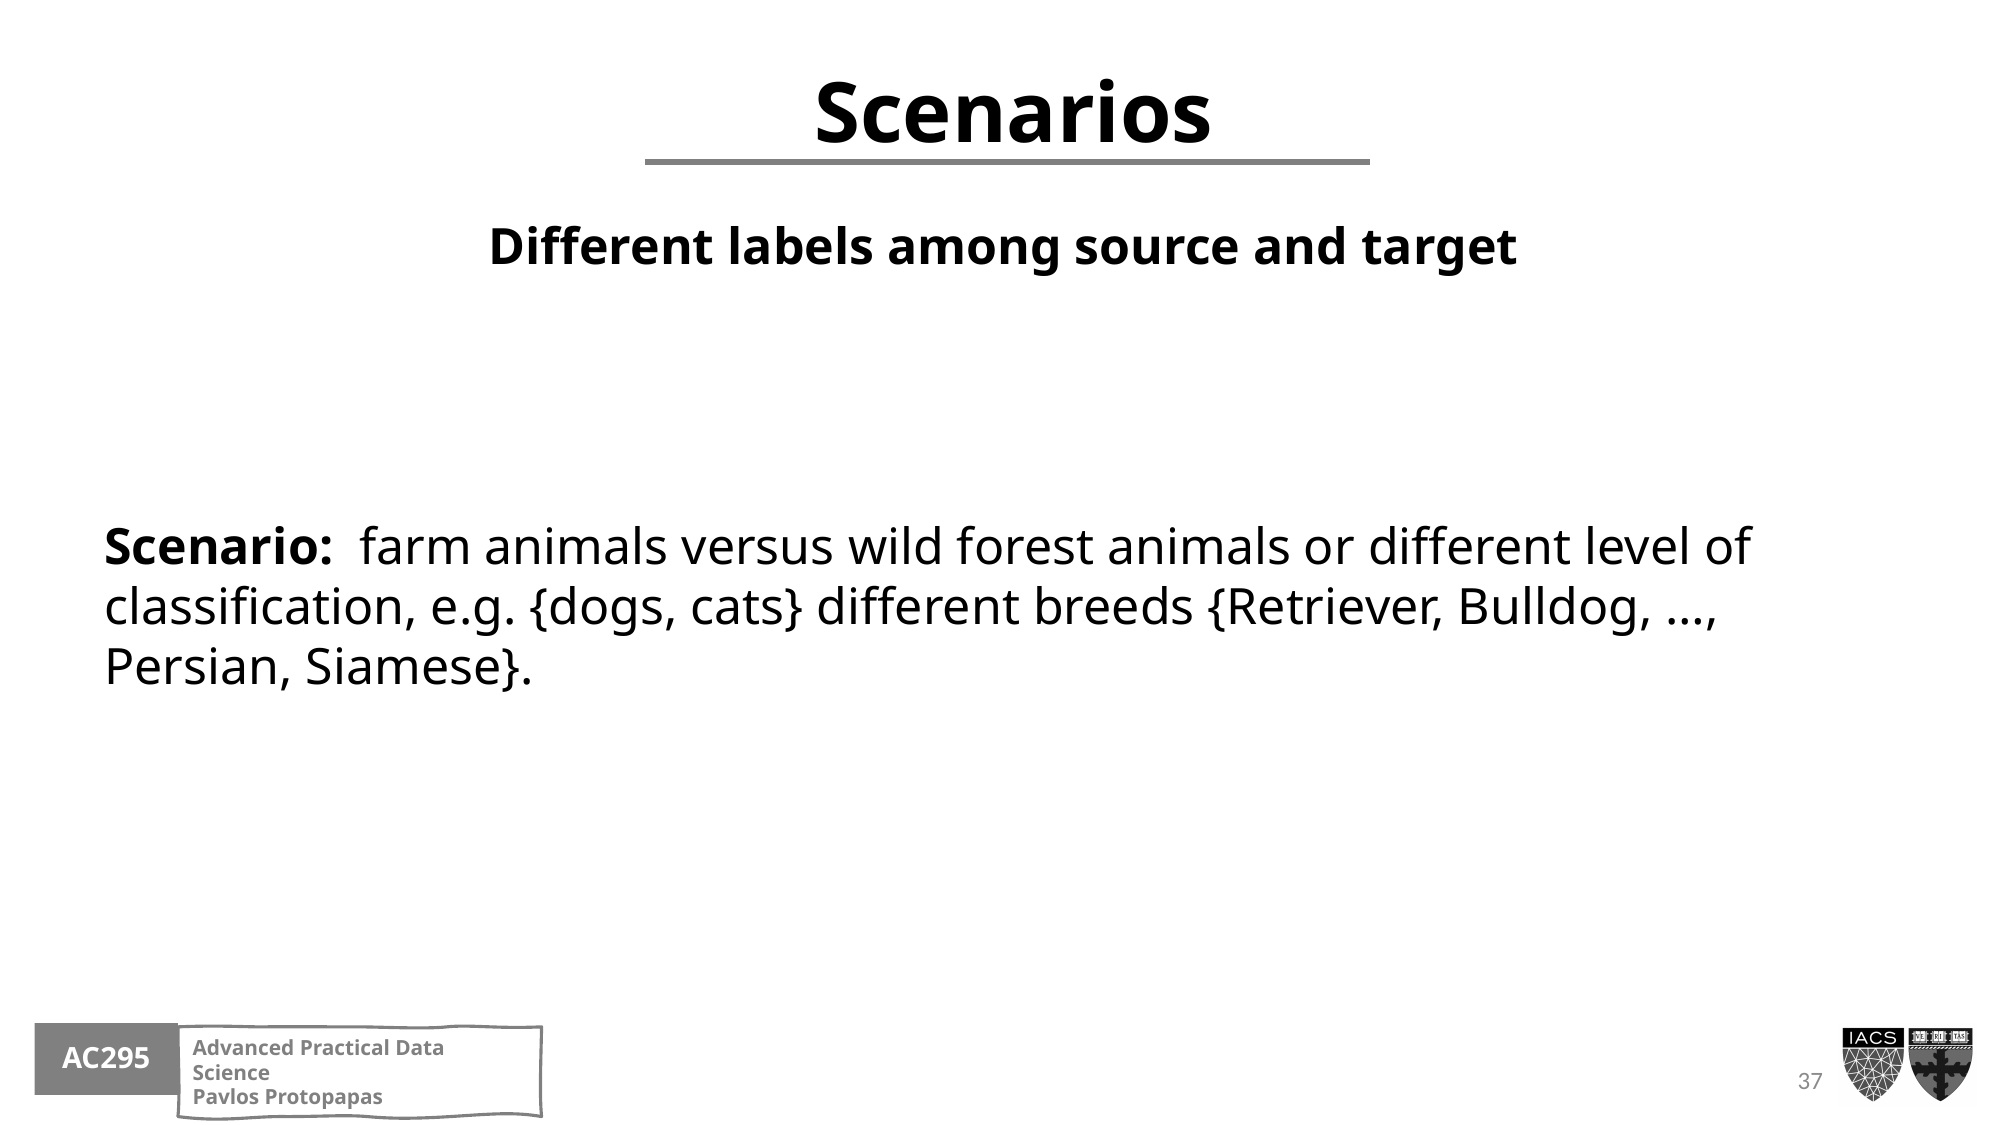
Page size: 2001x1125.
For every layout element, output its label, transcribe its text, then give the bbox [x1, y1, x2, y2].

picture [1838, 1023, 1977, 1107]
list Scenarios [190, 51, 1838, 158]
